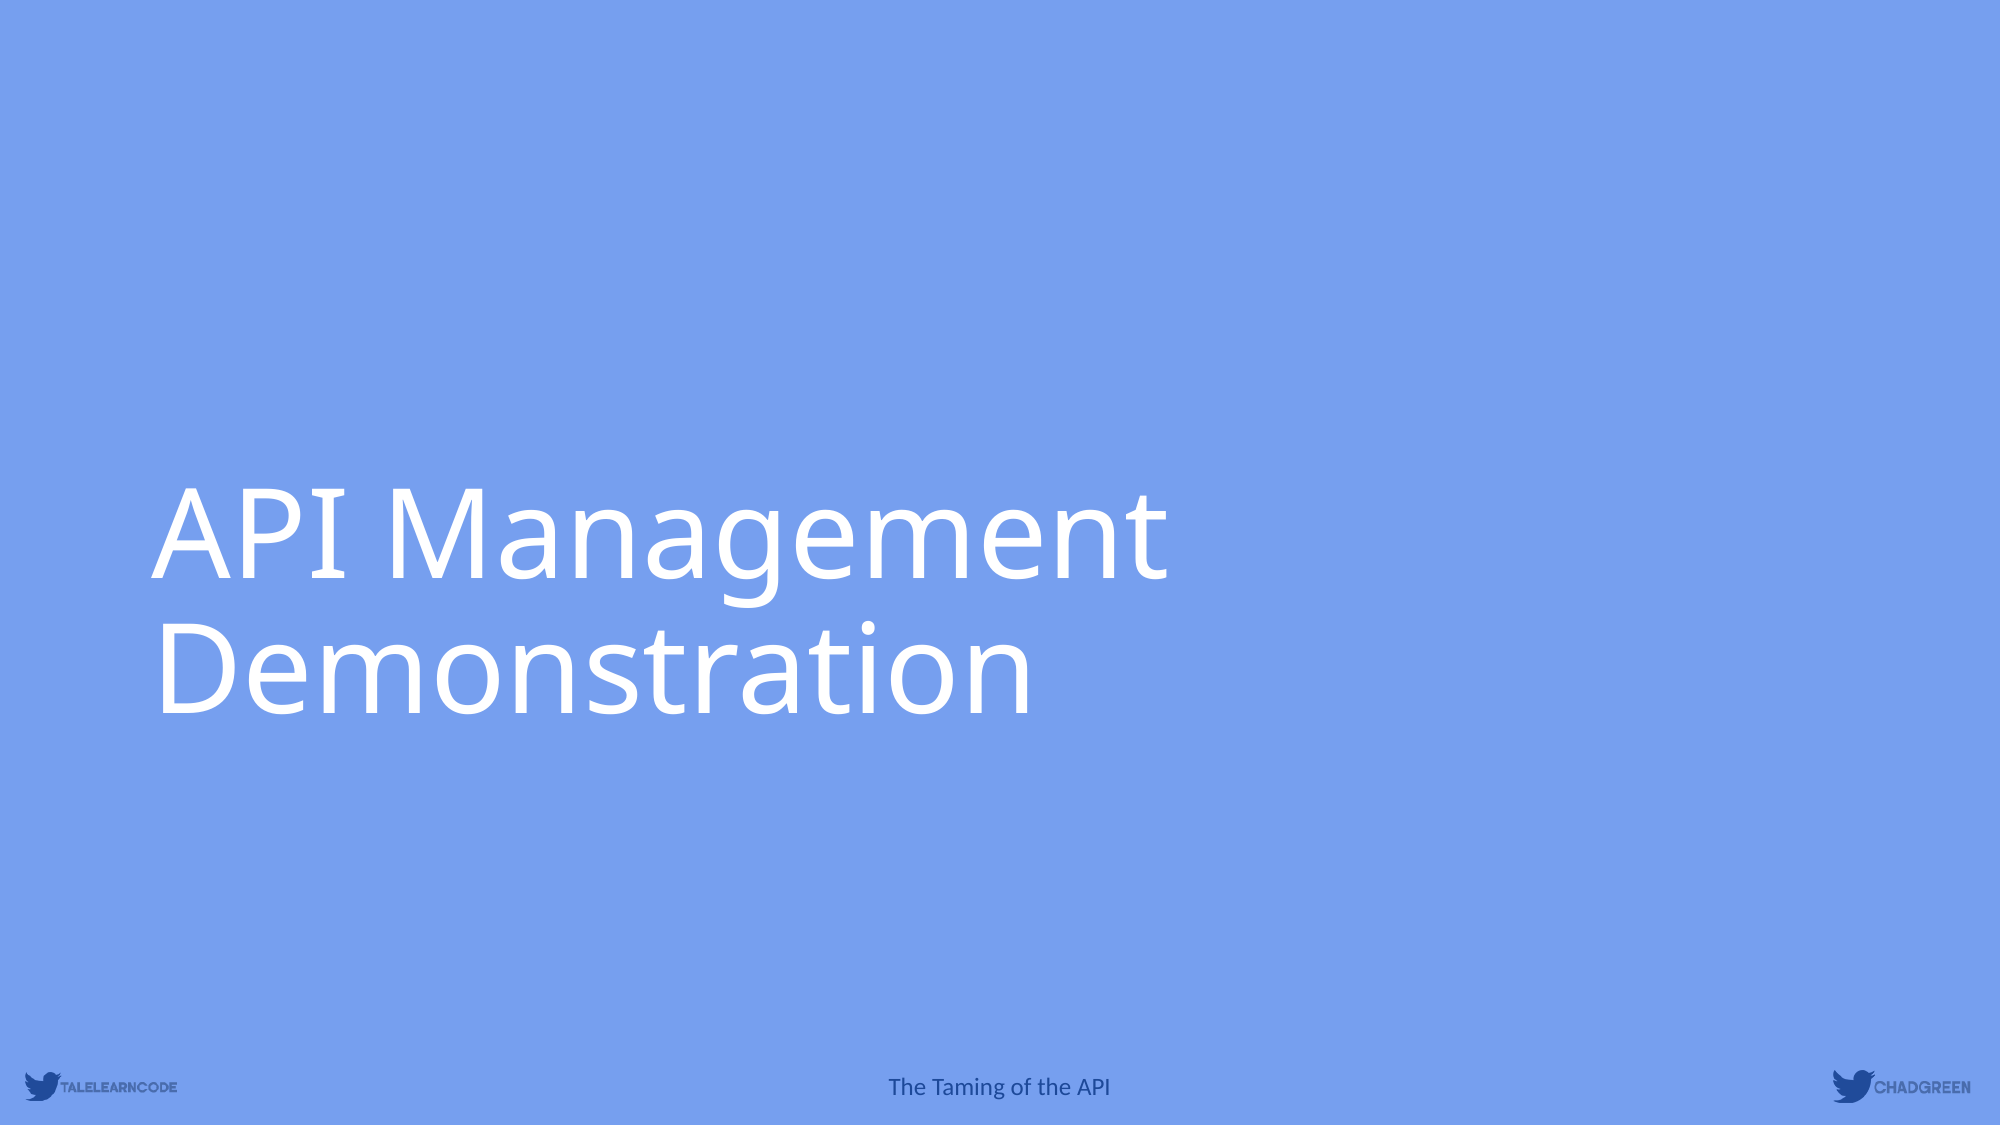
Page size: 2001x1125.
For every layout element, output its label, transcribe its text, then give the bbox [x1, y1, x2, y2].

title API Management Demonstration [136, 280, 1862, 749]
